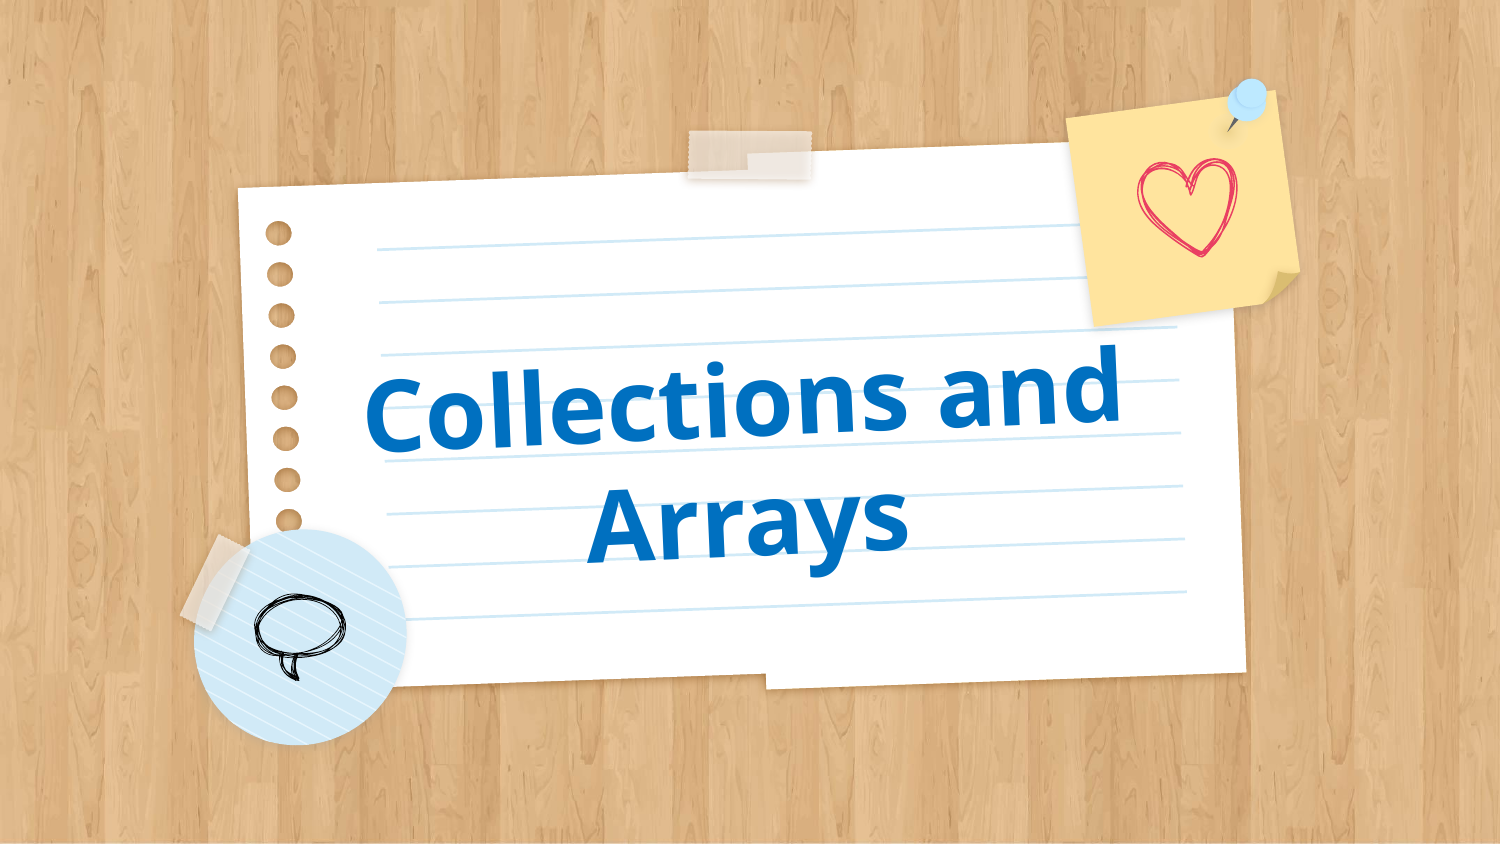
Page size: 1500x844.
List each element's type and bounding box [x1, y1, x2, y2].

text_box [253, 70, 1247, 708]
text_box [152, 488, 448, 787]
text_box [1065, 78, 1301, 328]
picture [0, 0, 1500, 844]
